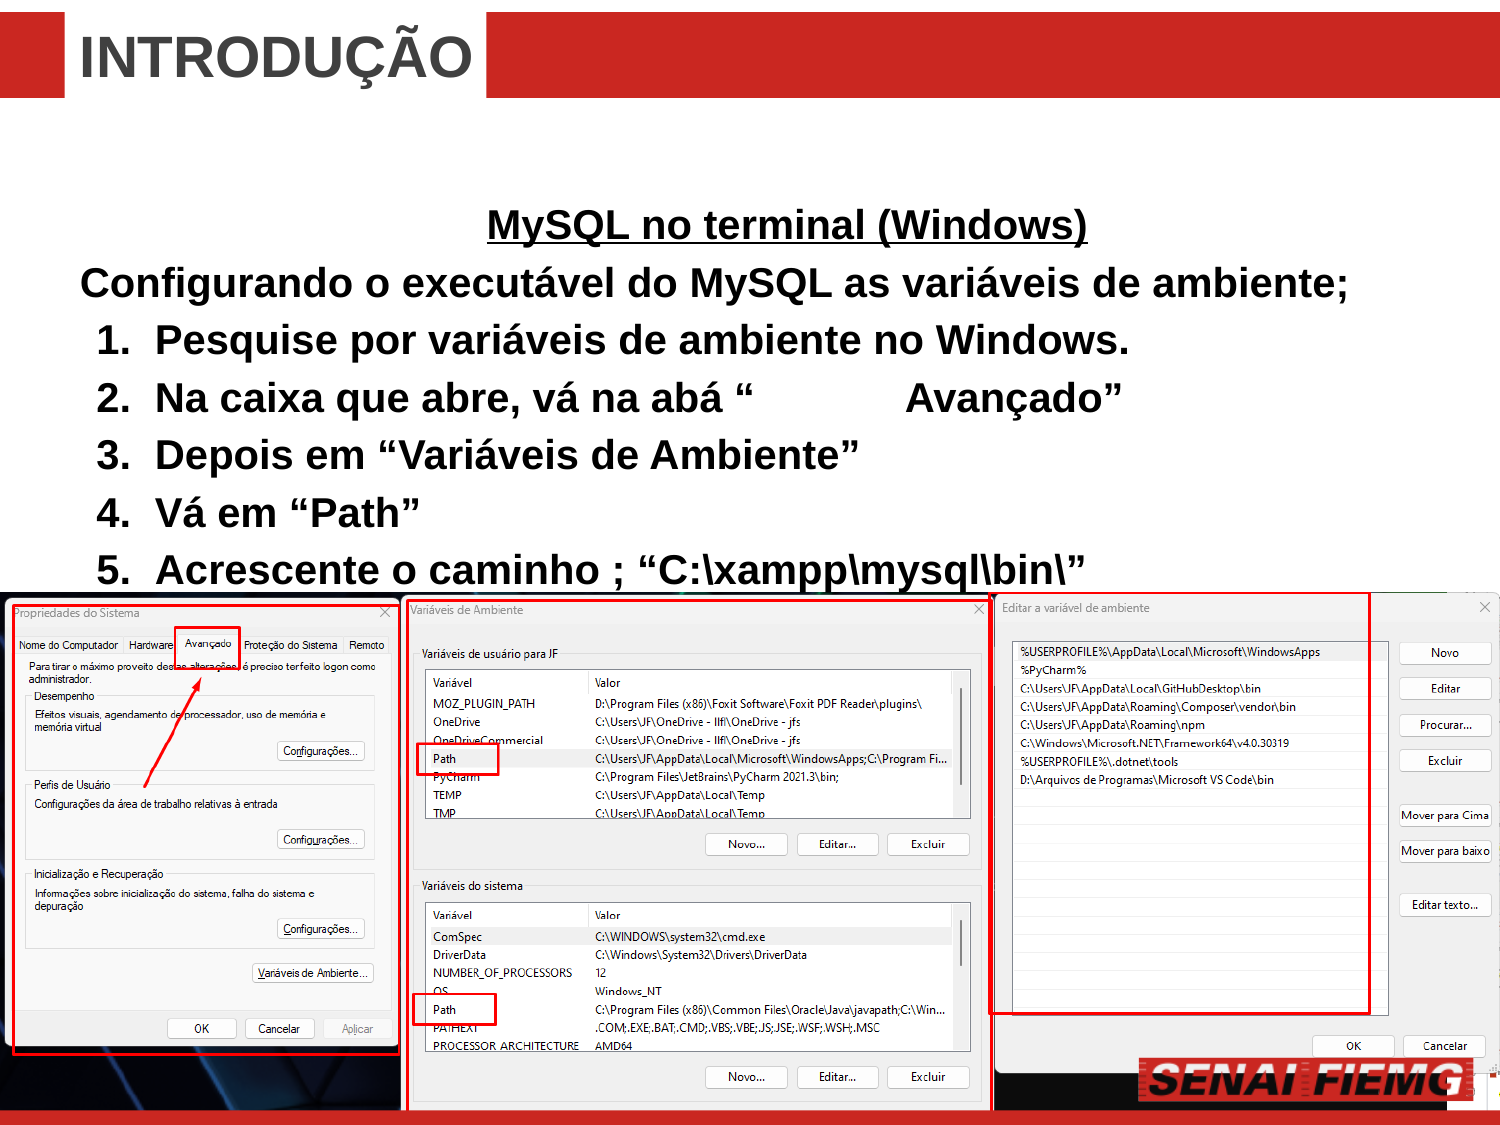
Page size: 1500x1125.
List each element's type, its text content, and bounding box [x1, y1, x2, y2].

text_box INTRODUÇÃO [65, 12, 486, 98]
text_box MySQL no terminal (Windows) Configurando o executável do MySQL as variáveis de ambiente; Pesquise por variáveis de ambiente no Windows. Na caixa que abre, vá na abá “ Avançado” Depois em “Variáveis de Ambiente” Vá em “Path” Acrescente o caminho ; “C:\xampp\mysql\bin\” [64, 182, 1436, 590]
text_box [486, 12, 1500, 98]
text_box [0, 12, 65, 98]
picture [0, 591, 1500, 1125]
